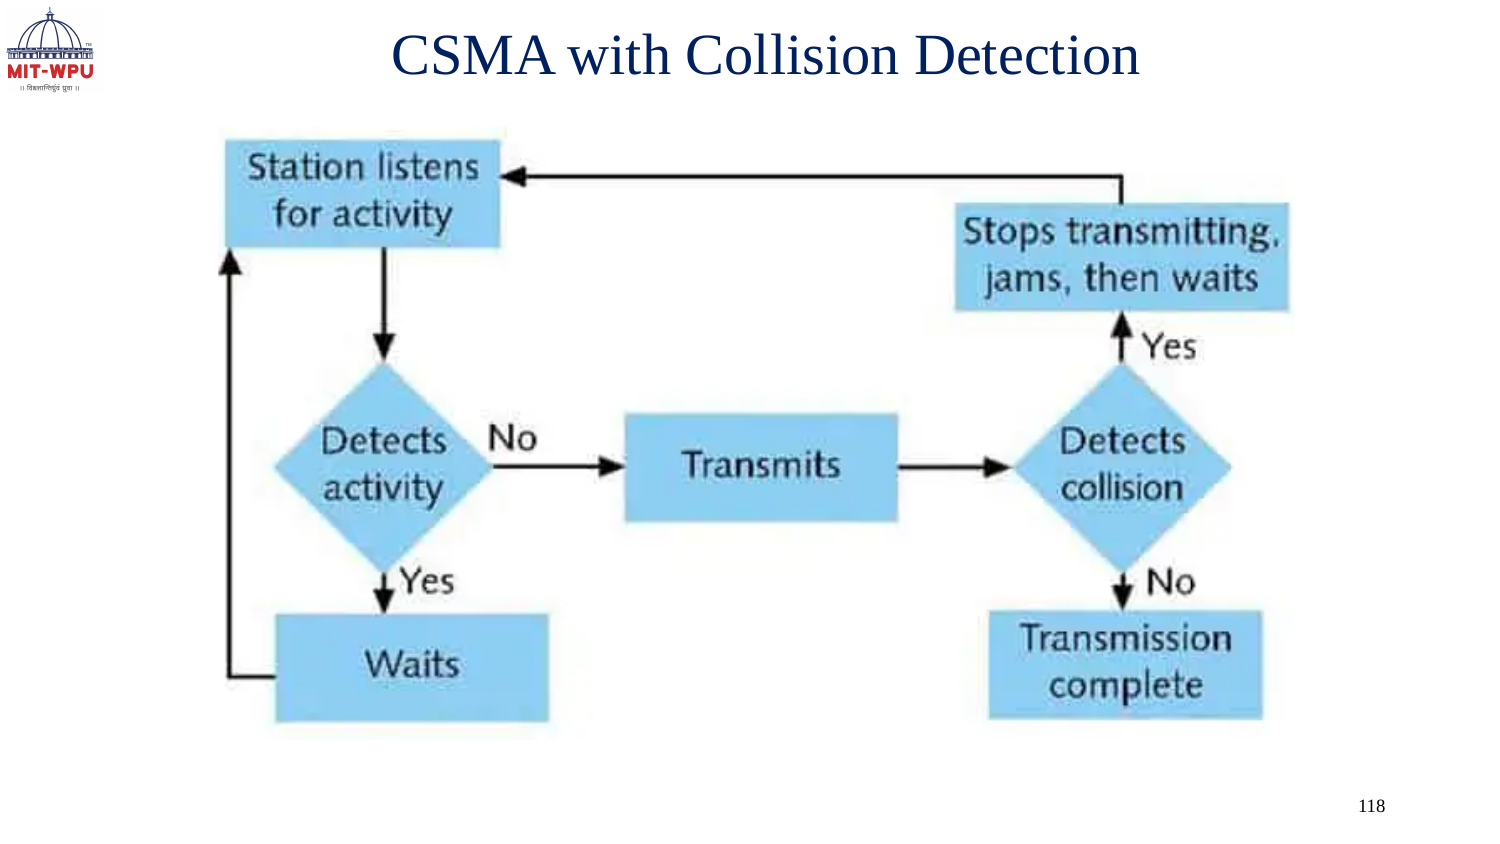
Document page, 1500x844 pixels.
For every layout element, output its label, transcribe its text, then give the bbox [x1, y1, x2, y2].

title CSMA with Collision Detection [122, 15, 1410, 93]
picture [6, 7, 104, 93]
slide_number 118 [1059, 782, 1397, 827]
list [217, 126, 1295, 740]
